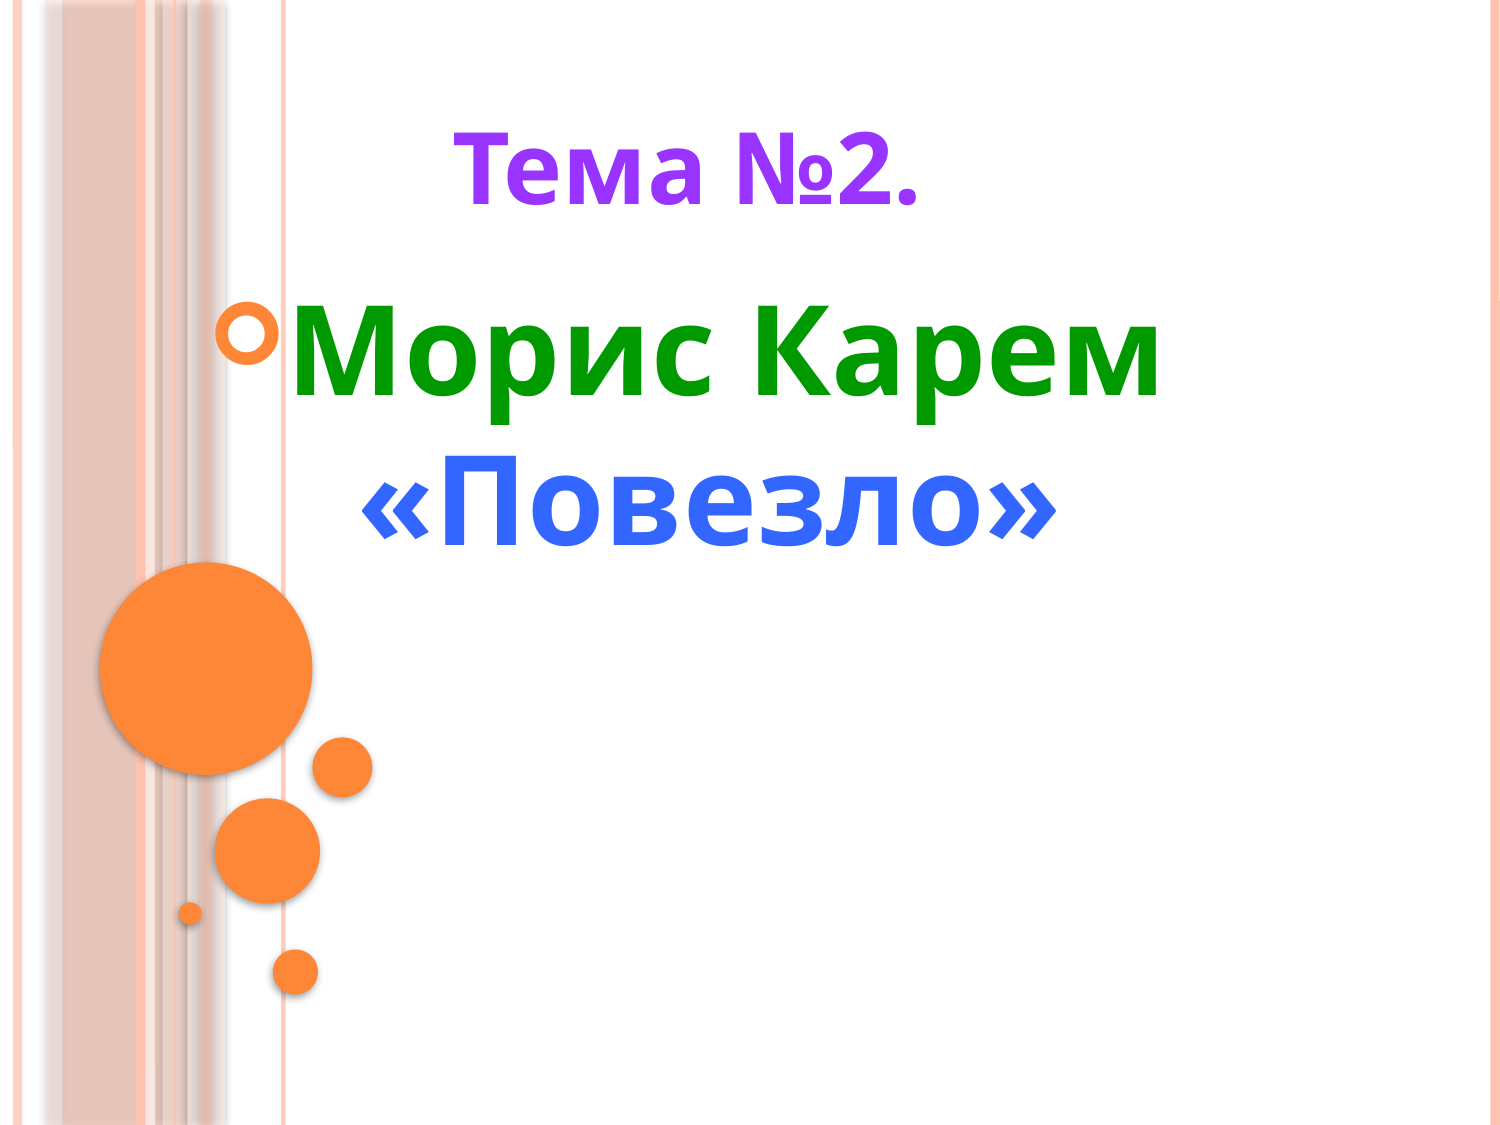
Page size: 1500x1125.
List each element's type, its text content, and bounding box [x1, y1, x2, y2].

list Морис Карем «Повезло» [74, 262, 1301, 1063]
title Тема №2. [75, 45, 1300, 233]
